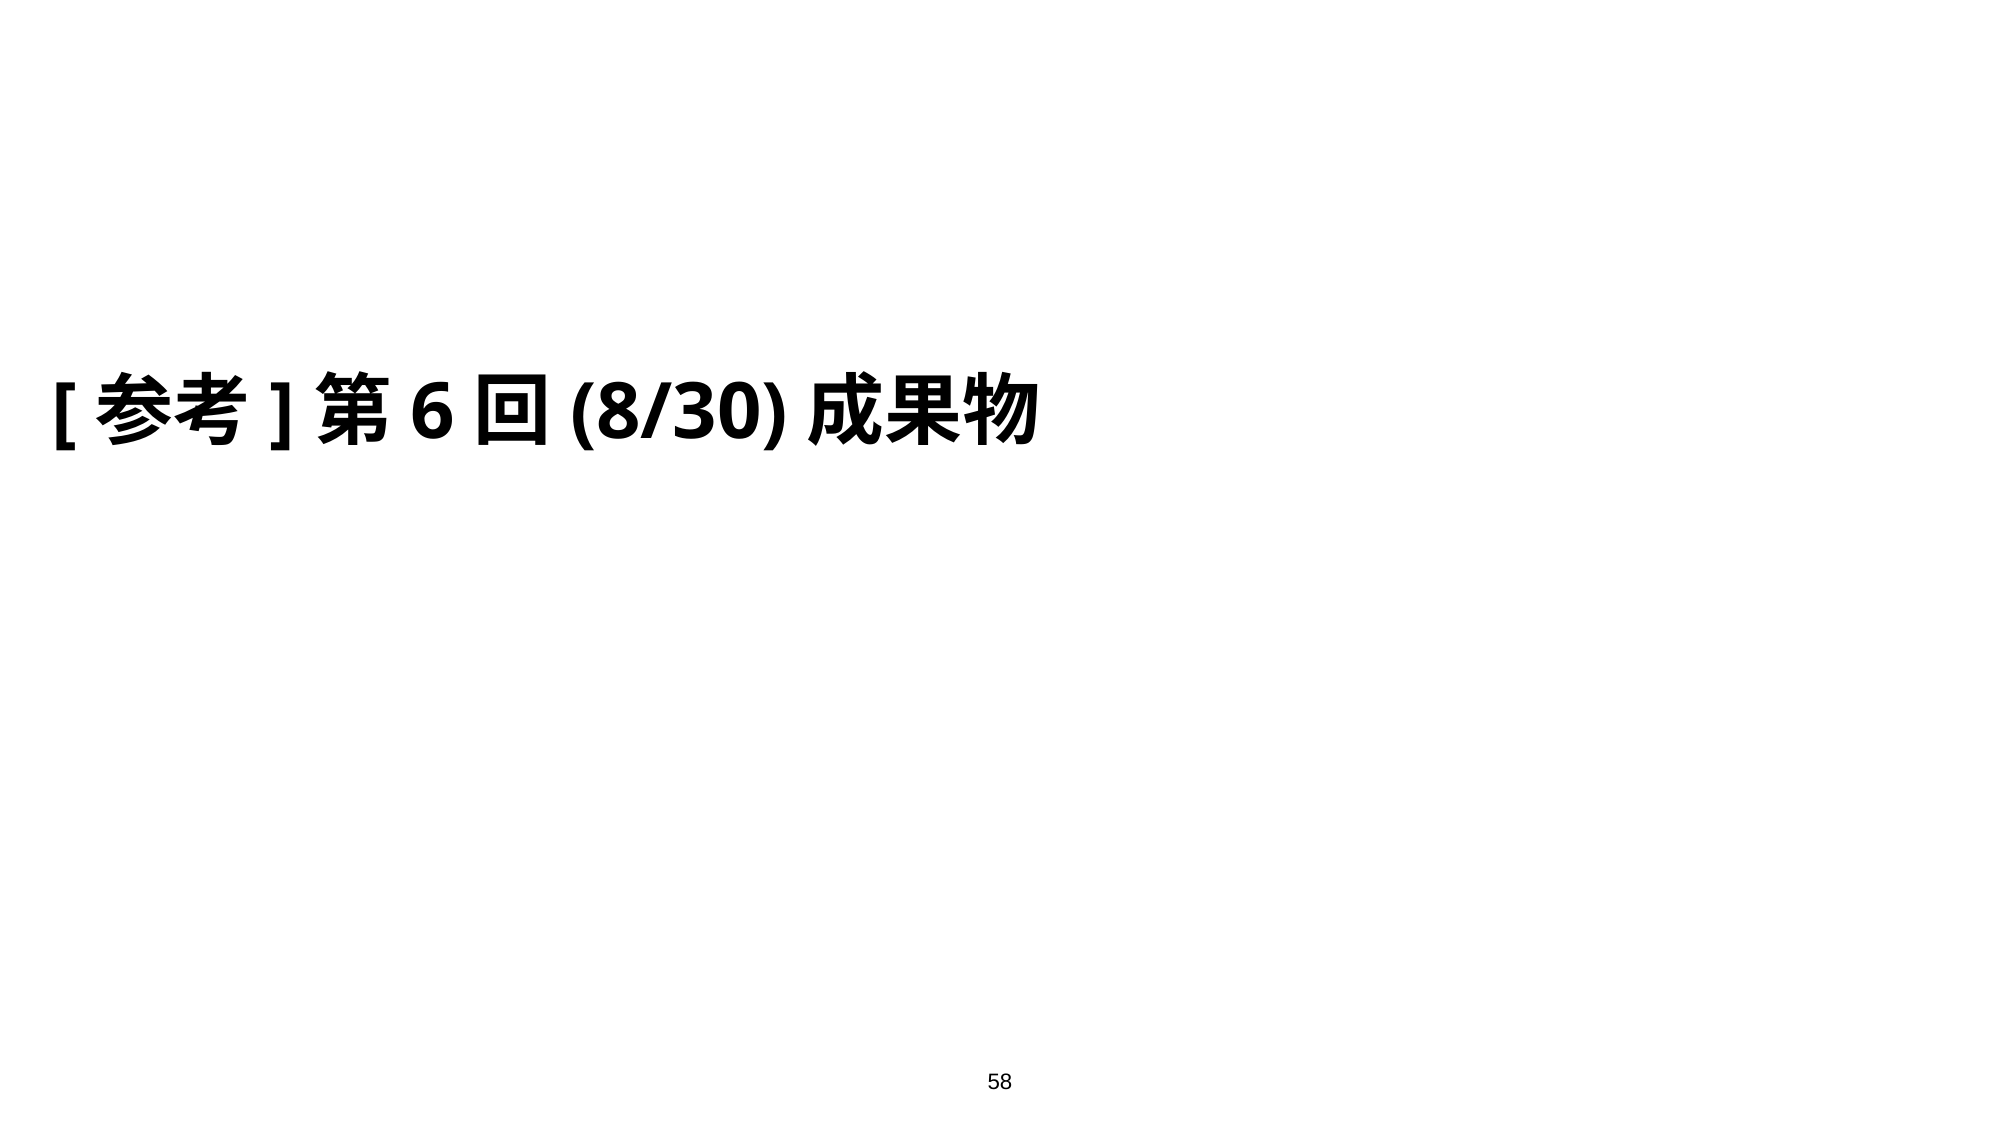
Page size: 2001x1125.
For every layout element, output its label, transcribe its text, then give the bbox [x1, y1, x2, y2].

slide_number 58 [940, 1066, 1059, 1094]
text_box [参考]第6回(8/30)成果物 [51, 244, 1863, 559]
